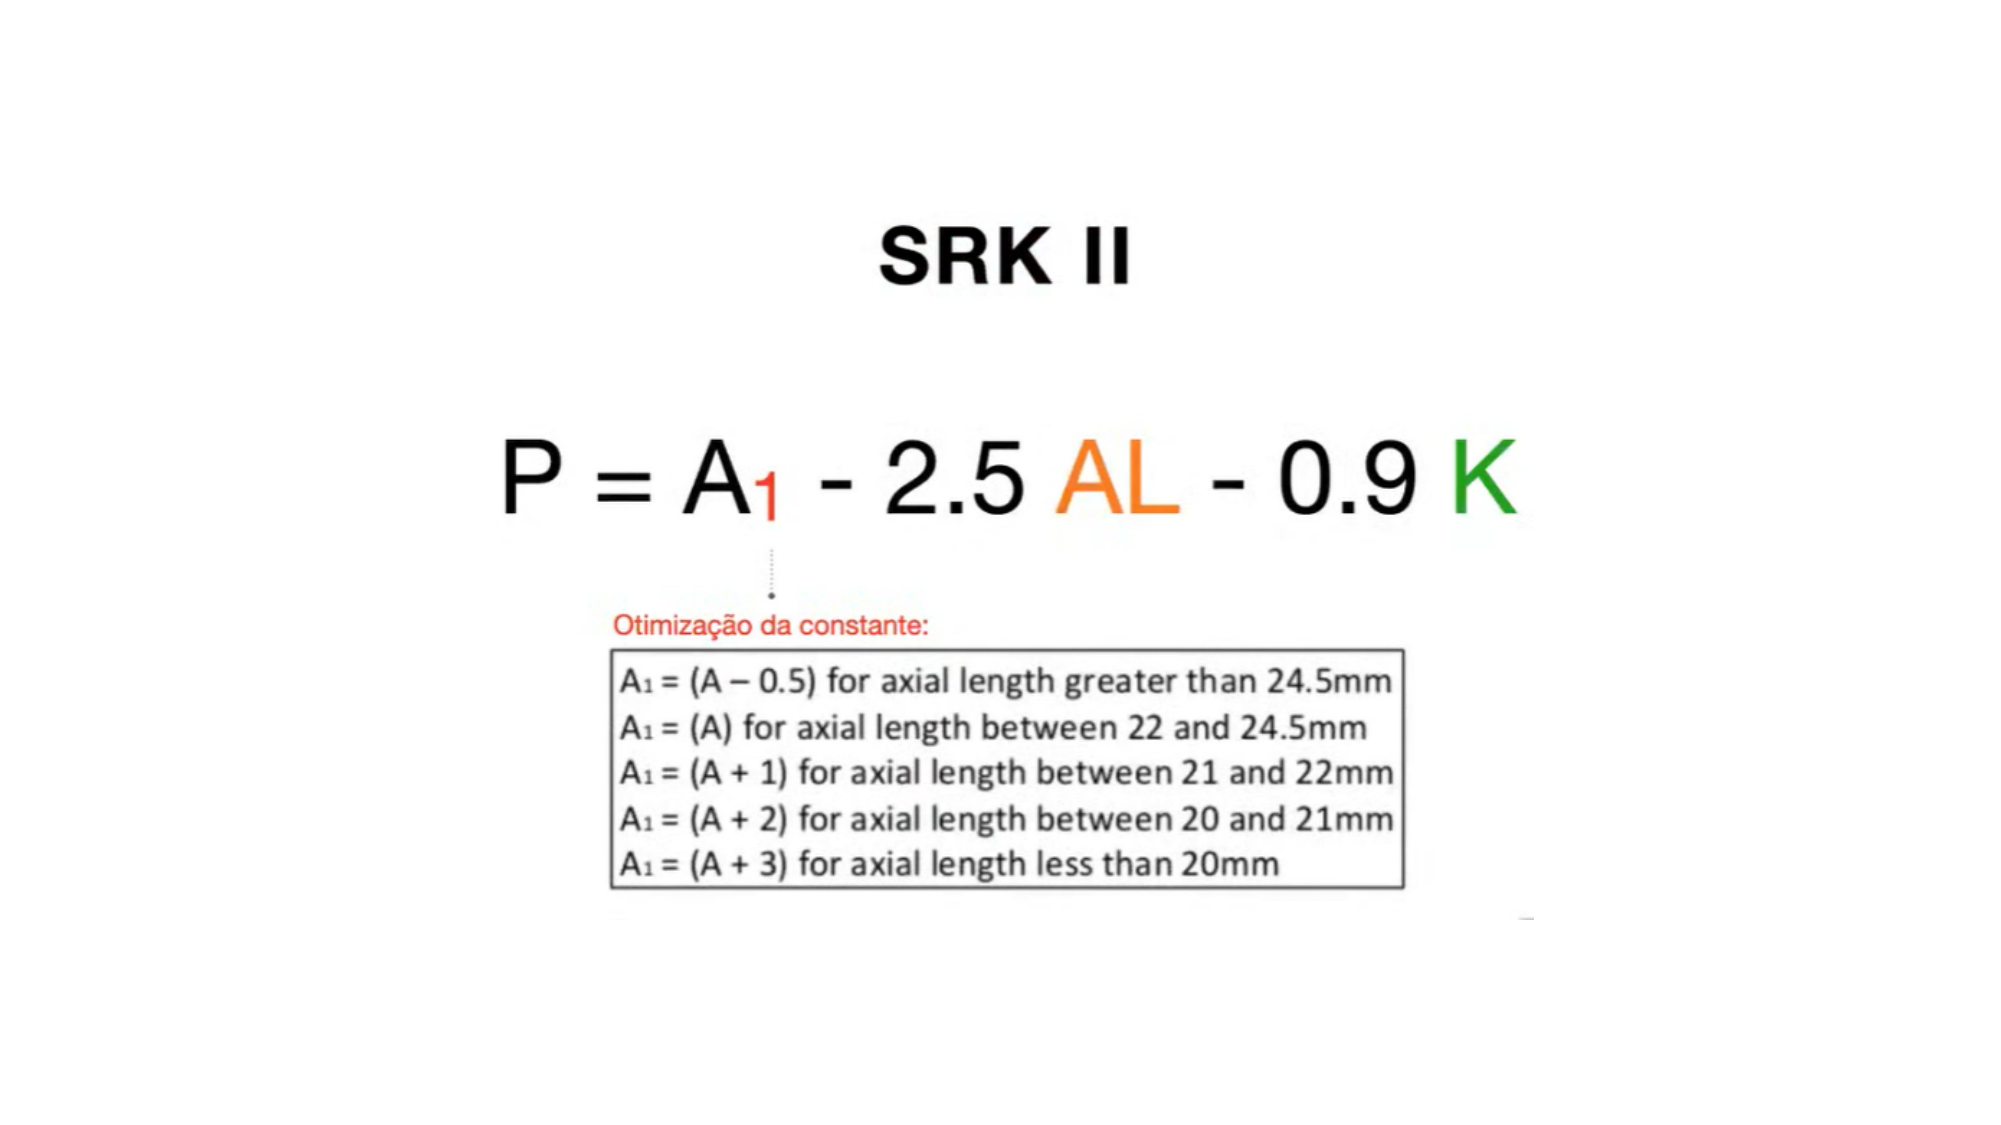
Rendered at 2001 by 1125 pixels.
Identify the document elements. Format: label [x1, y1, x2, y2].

list [465, 205, 1534, 920]
